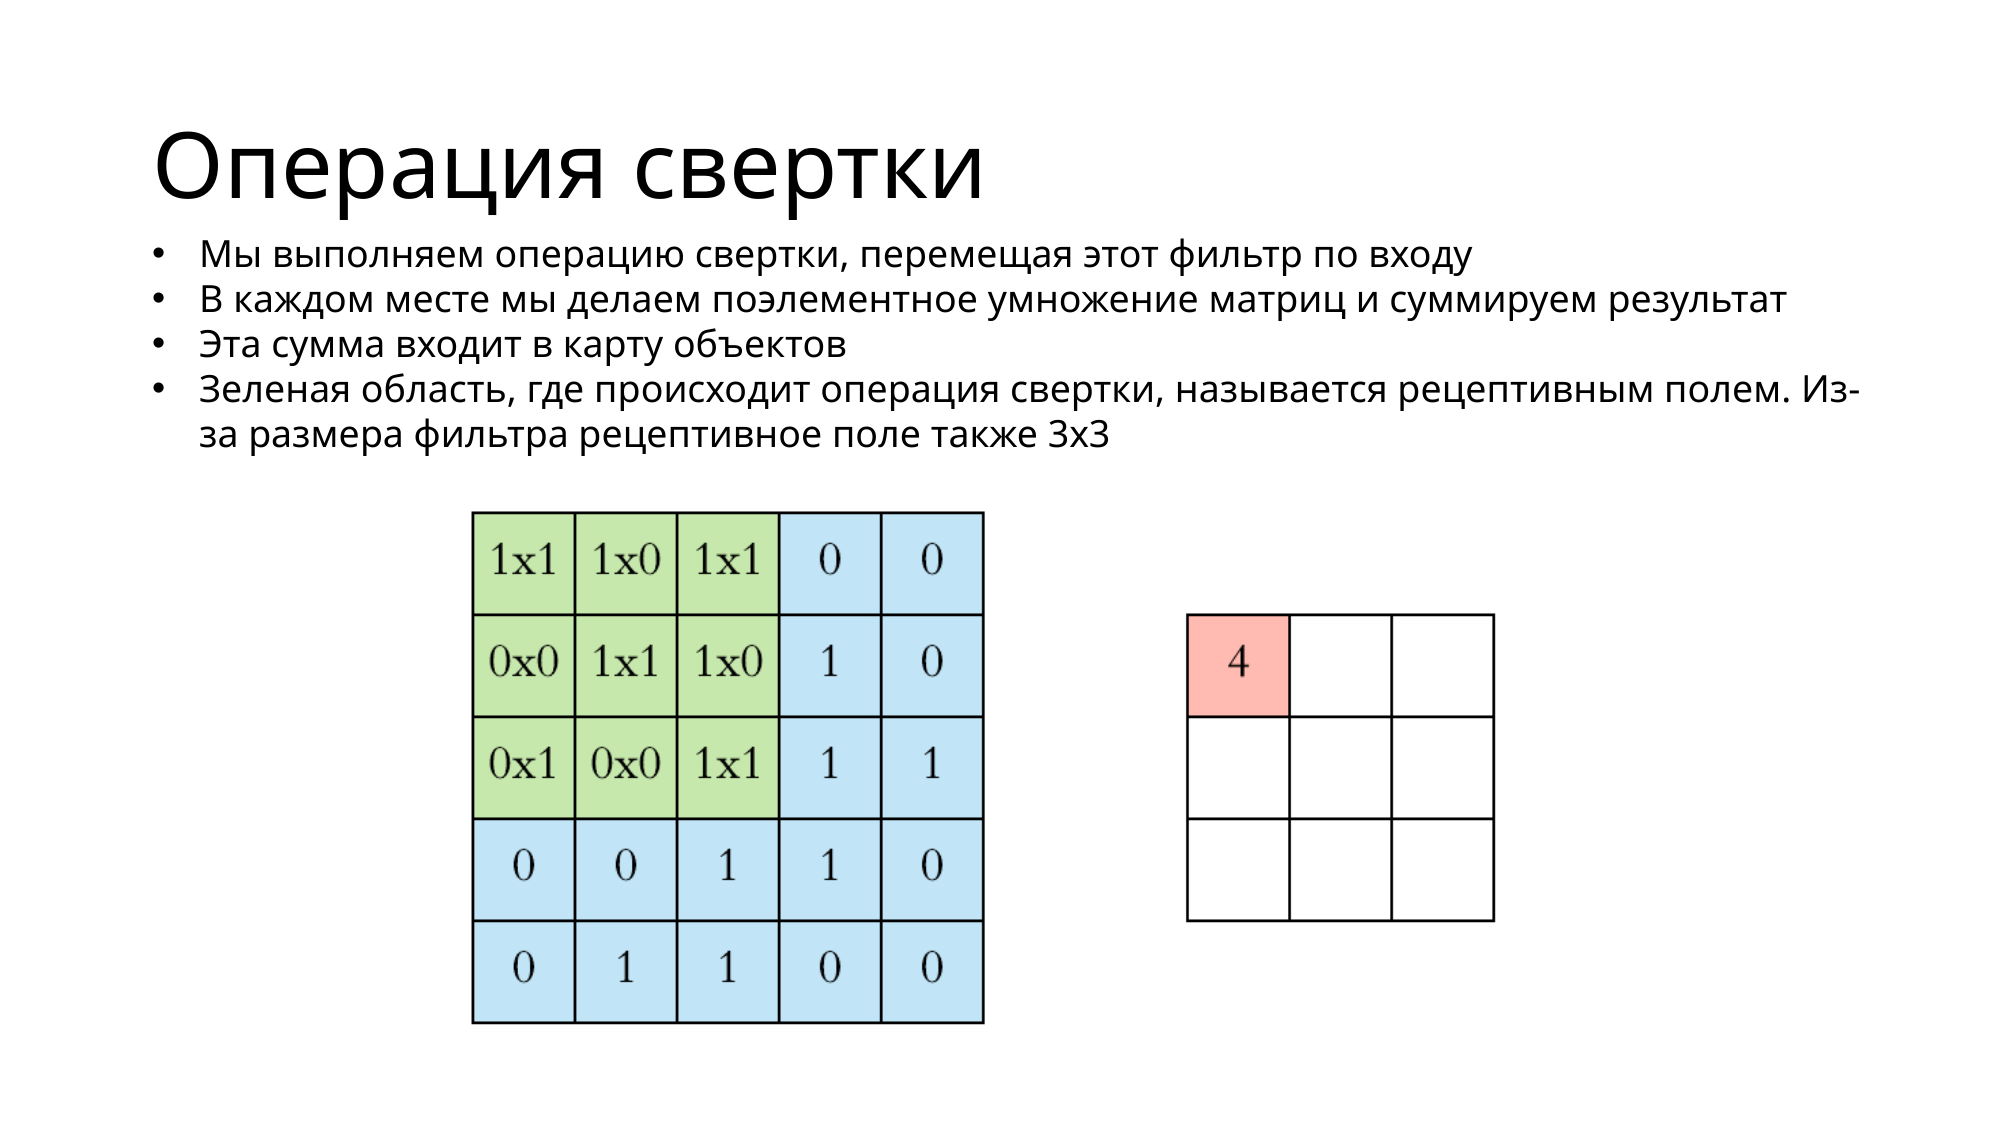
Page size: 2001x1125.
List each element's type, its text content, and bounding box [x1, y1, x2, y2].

title Операция свертки [137, 59, 1863, 223]
text_box Мы выполняем операцию свертки, перемещая этот фильтр по входу В каждом месте мы делаем поэлементное умножение матриц и суммируем результат Эта сумма входит в карту объектов Зеленая область, где происходит операция свертки, называется рецептивным полем. Из-за размера фильтра рецептивное поле также 3х3 [137, 223, 1911, 463]
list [371, 411, 1596, 1125]
